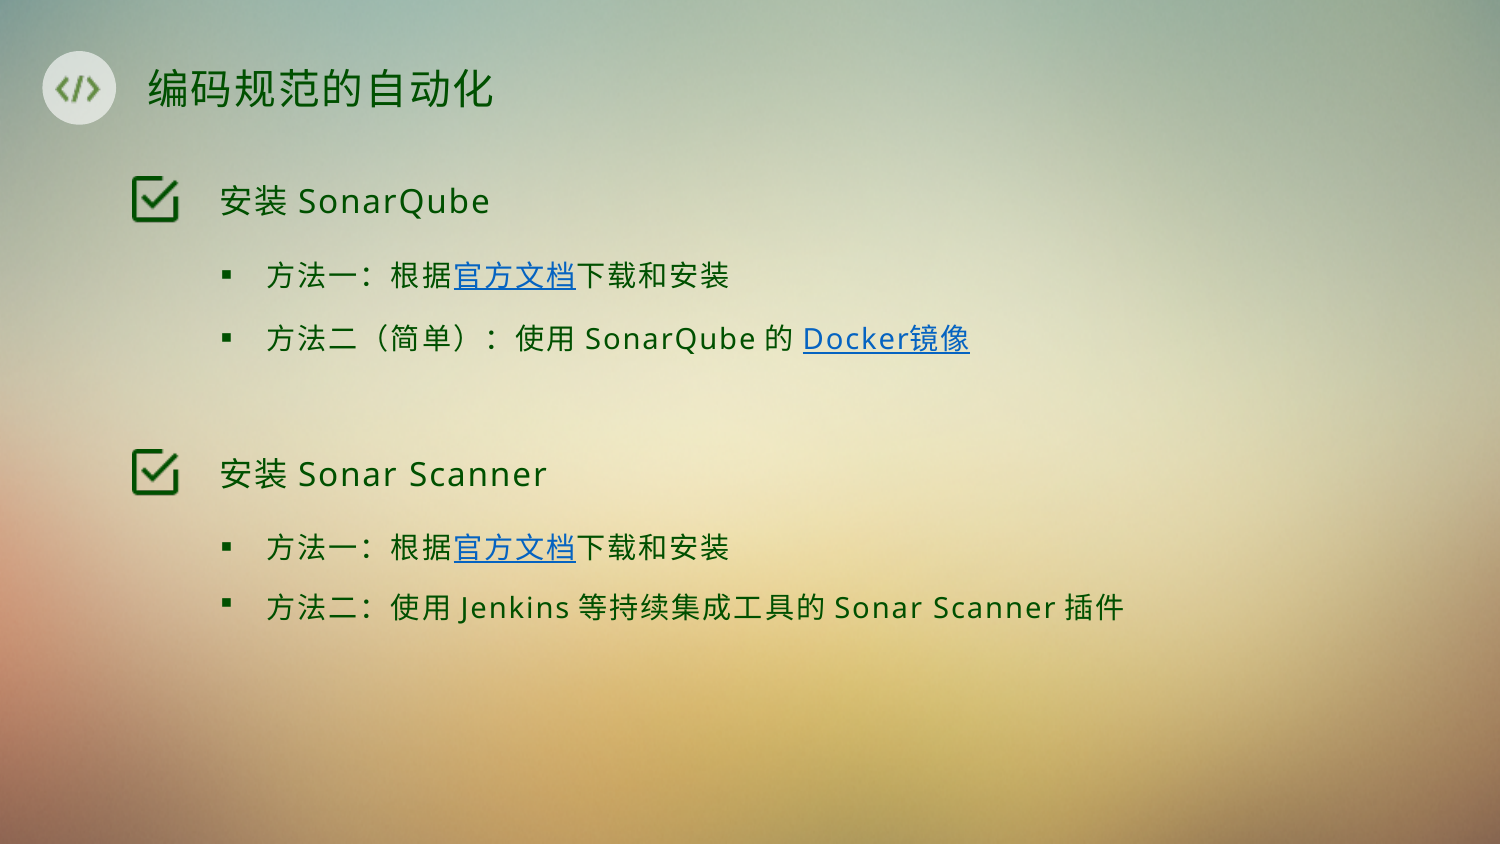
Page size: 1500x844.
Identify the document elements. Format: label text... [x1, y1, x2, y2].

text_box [132, 445, 833, 501]
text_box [132, 172, 833, 229]
text_box 方法一：根据官方文档下载和安装 方法二（简单）：使用SonarQube的Docker镜像 [205, 228, 1355, 371]
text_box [42, 51, 750, 125]
text_box 方法一：根据官方文档下载和安装 方法二：使用Jenkins等持续集成工具的Sonar Scanner插件 [205, 500, 1355, 632]
picture [0, 0, 1500, 844]
